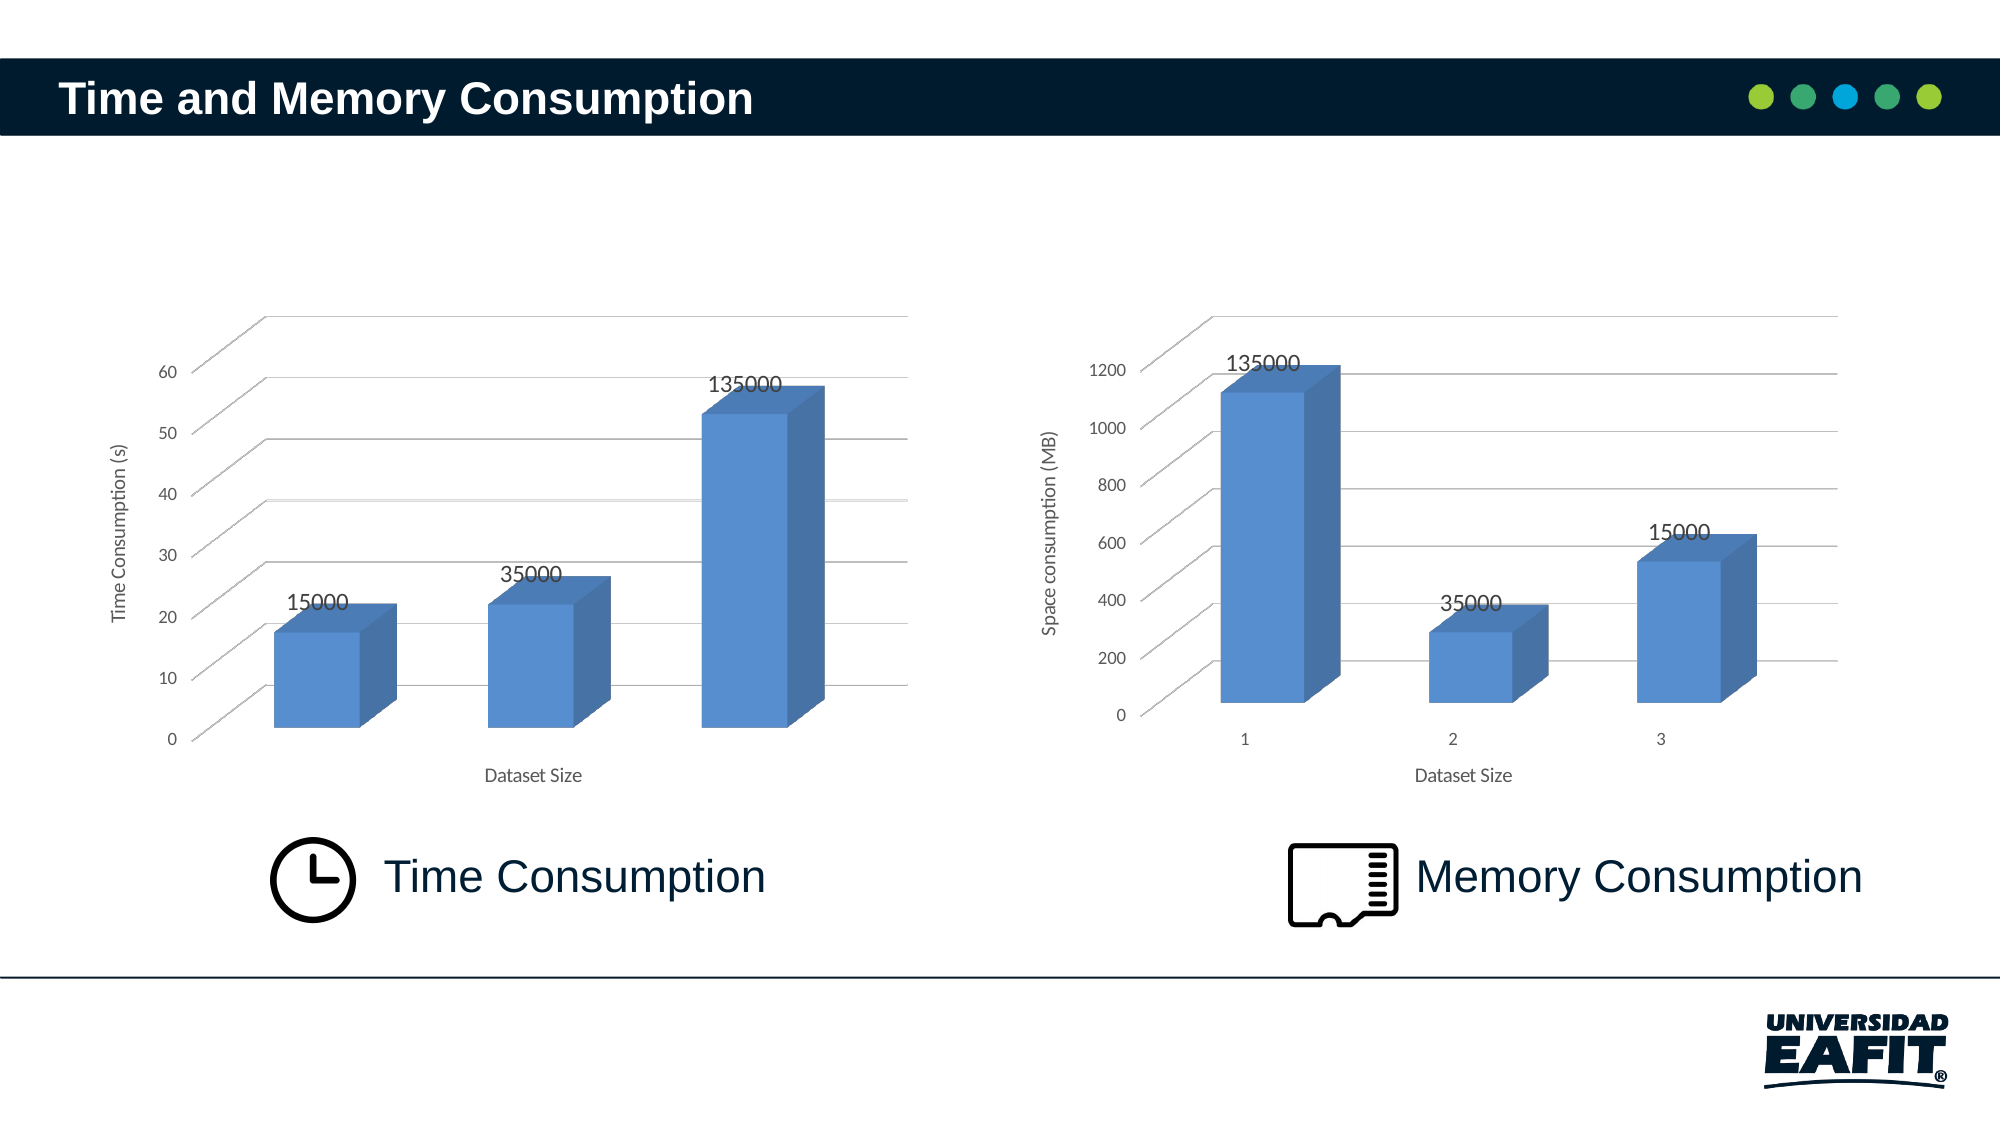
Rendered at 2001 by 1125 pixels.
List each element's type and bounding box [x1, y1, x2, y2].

picture [0, 0, 2000, 1125]
chart [1006, 306, 1861, 819]
chart [76, 306, 930, 819]
